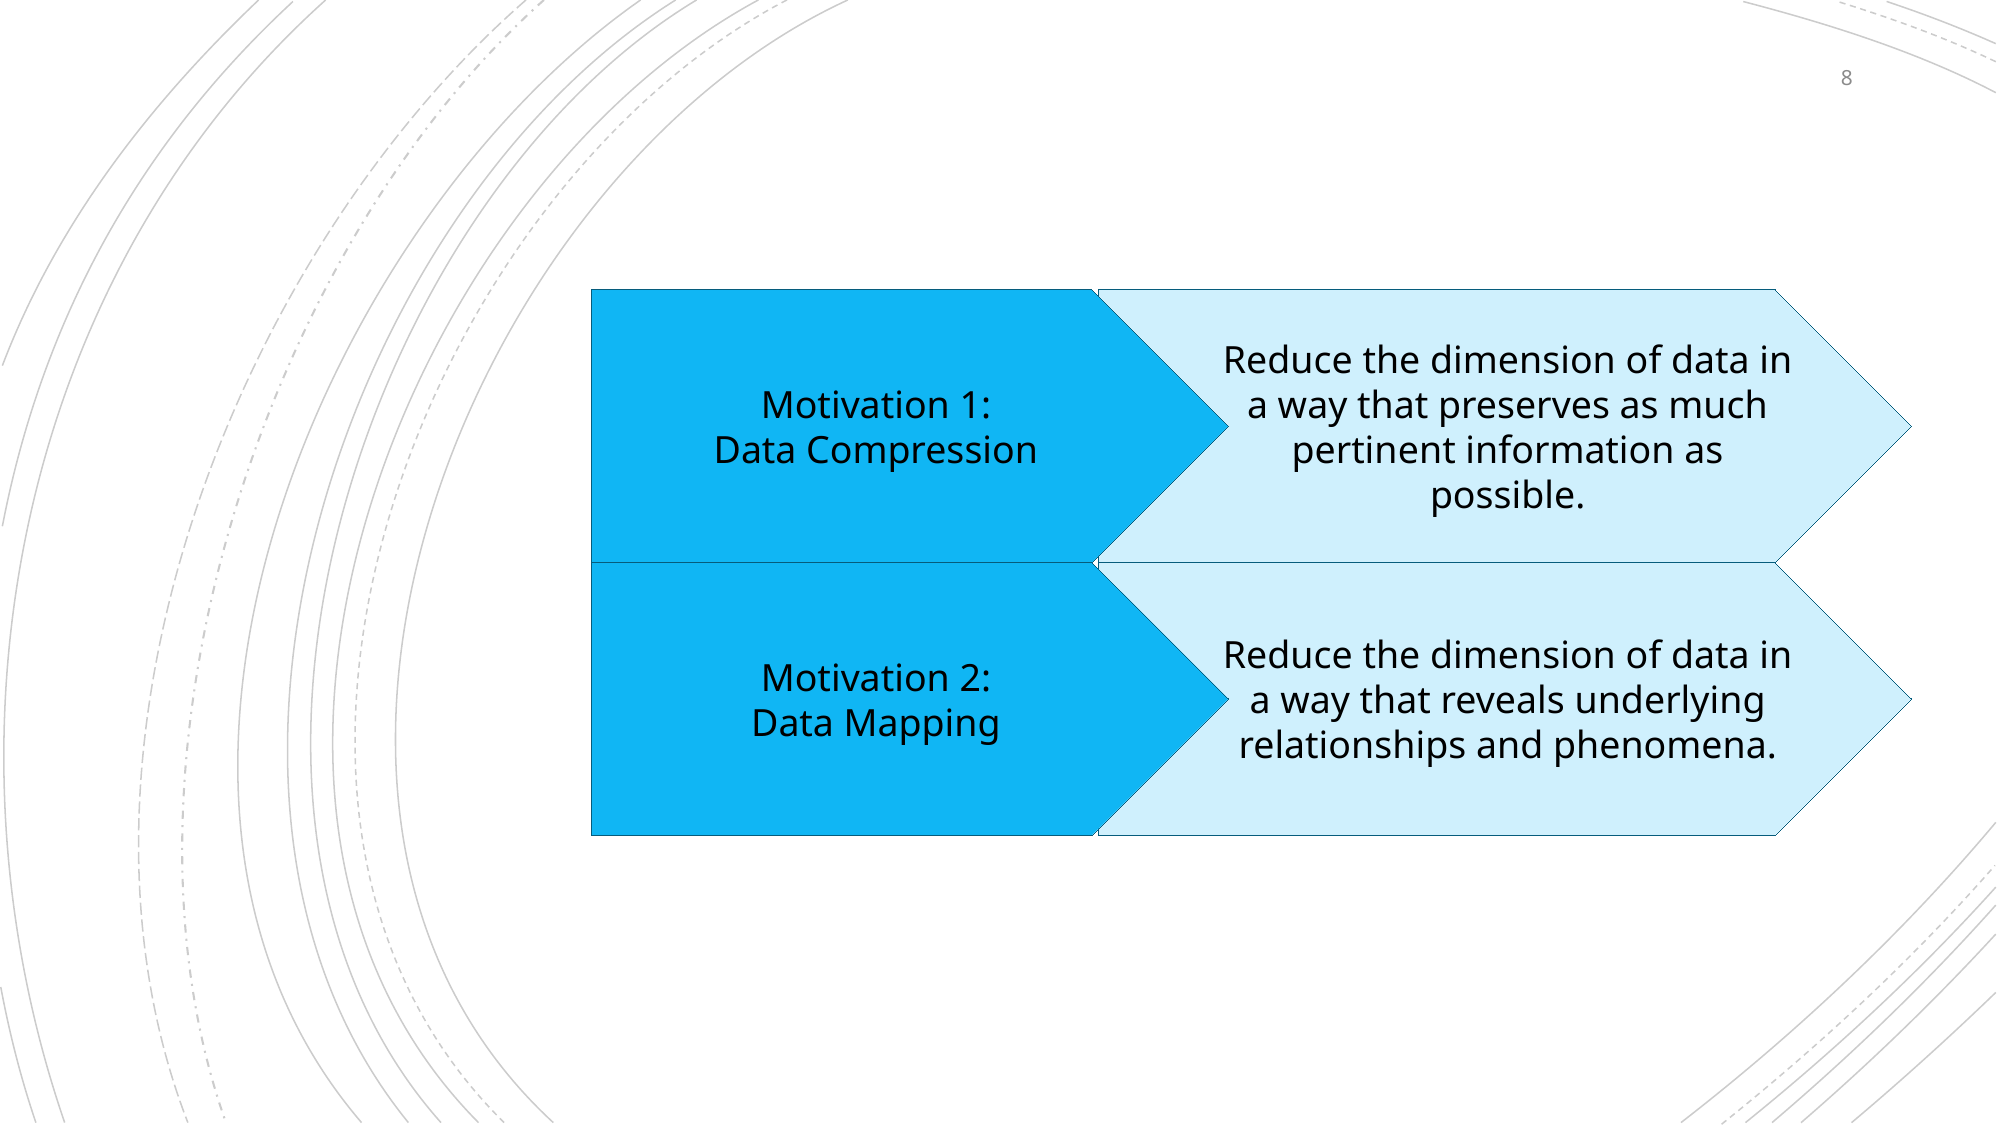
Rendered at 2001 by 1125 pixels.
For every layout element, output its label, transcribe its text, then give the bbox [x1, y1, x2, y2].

slide_number 8 [1717, 52, 1868, 105]
text_box Motivation 1: Data Compression [591, 289, 1229, 562]
text_box Reduce the dimension of data in a way that reveals underlying relationships and phenomena. [1098, 562, 1912, 836]
text_box Motivation 2: Data Mapping [591, 562, 1229, 836]
text_box Reduce the dimension of data in a way that preserves as much pertinent information as possible. [1098, 289, 1912, 562]
